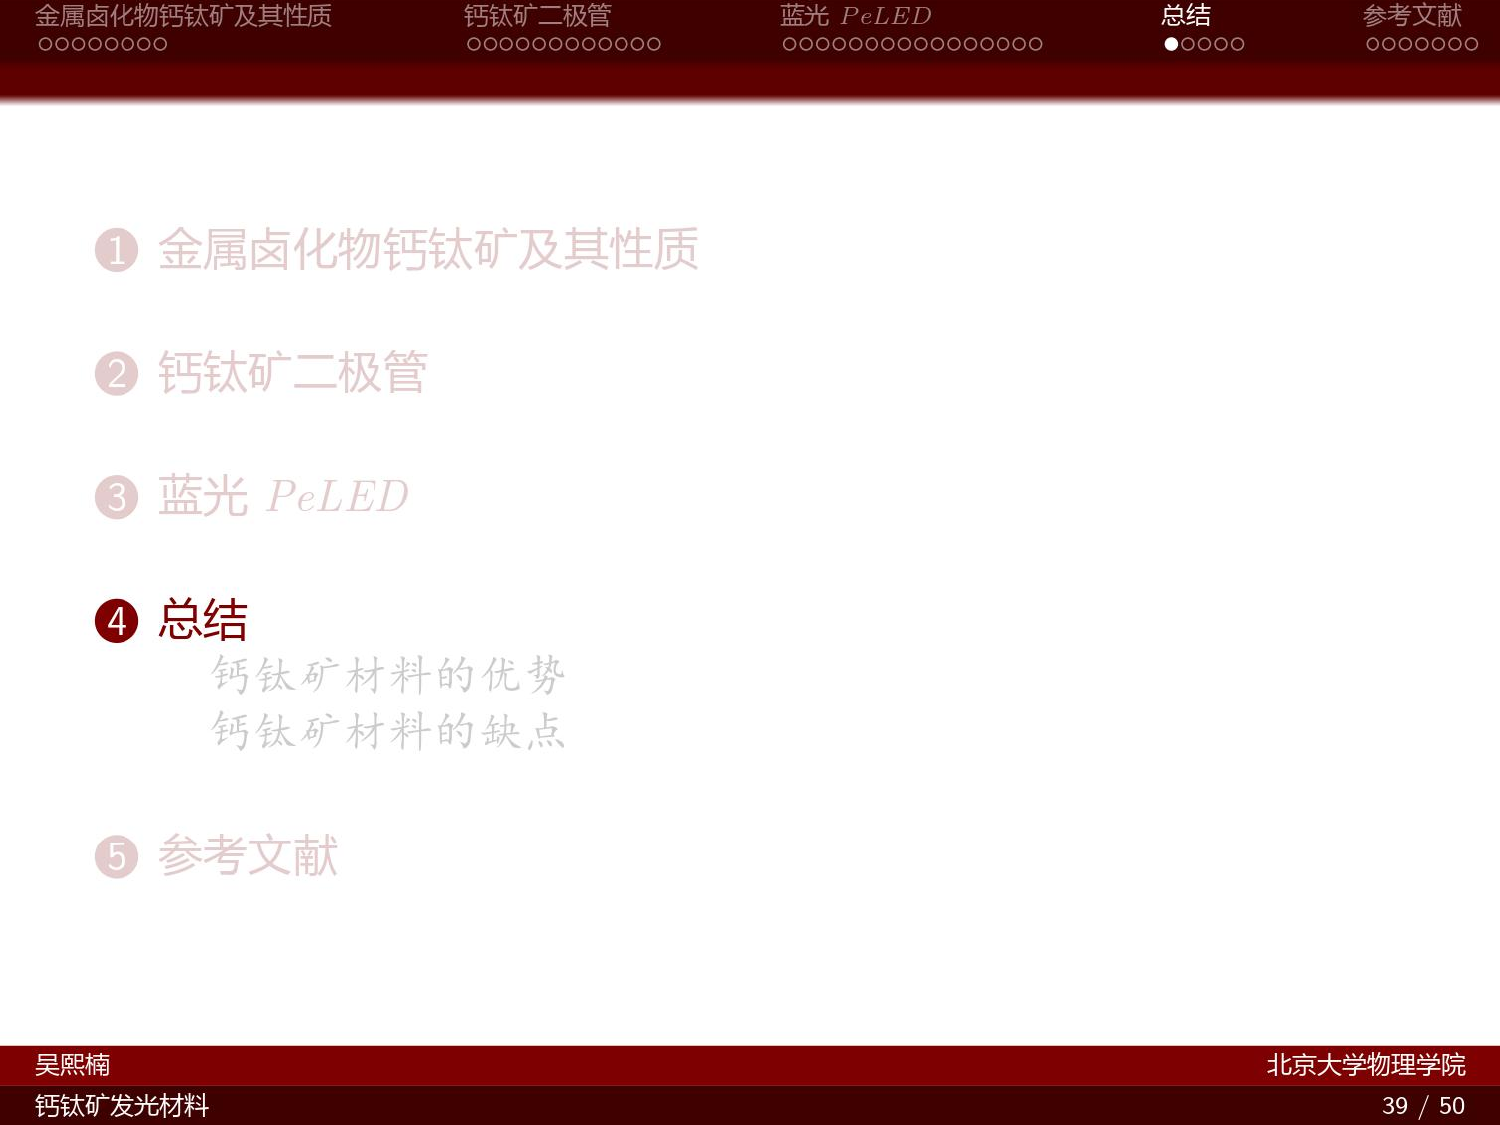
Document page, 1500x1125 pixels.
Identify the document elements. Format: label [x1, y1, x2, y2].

list [0, 0, 1500, 1125]
